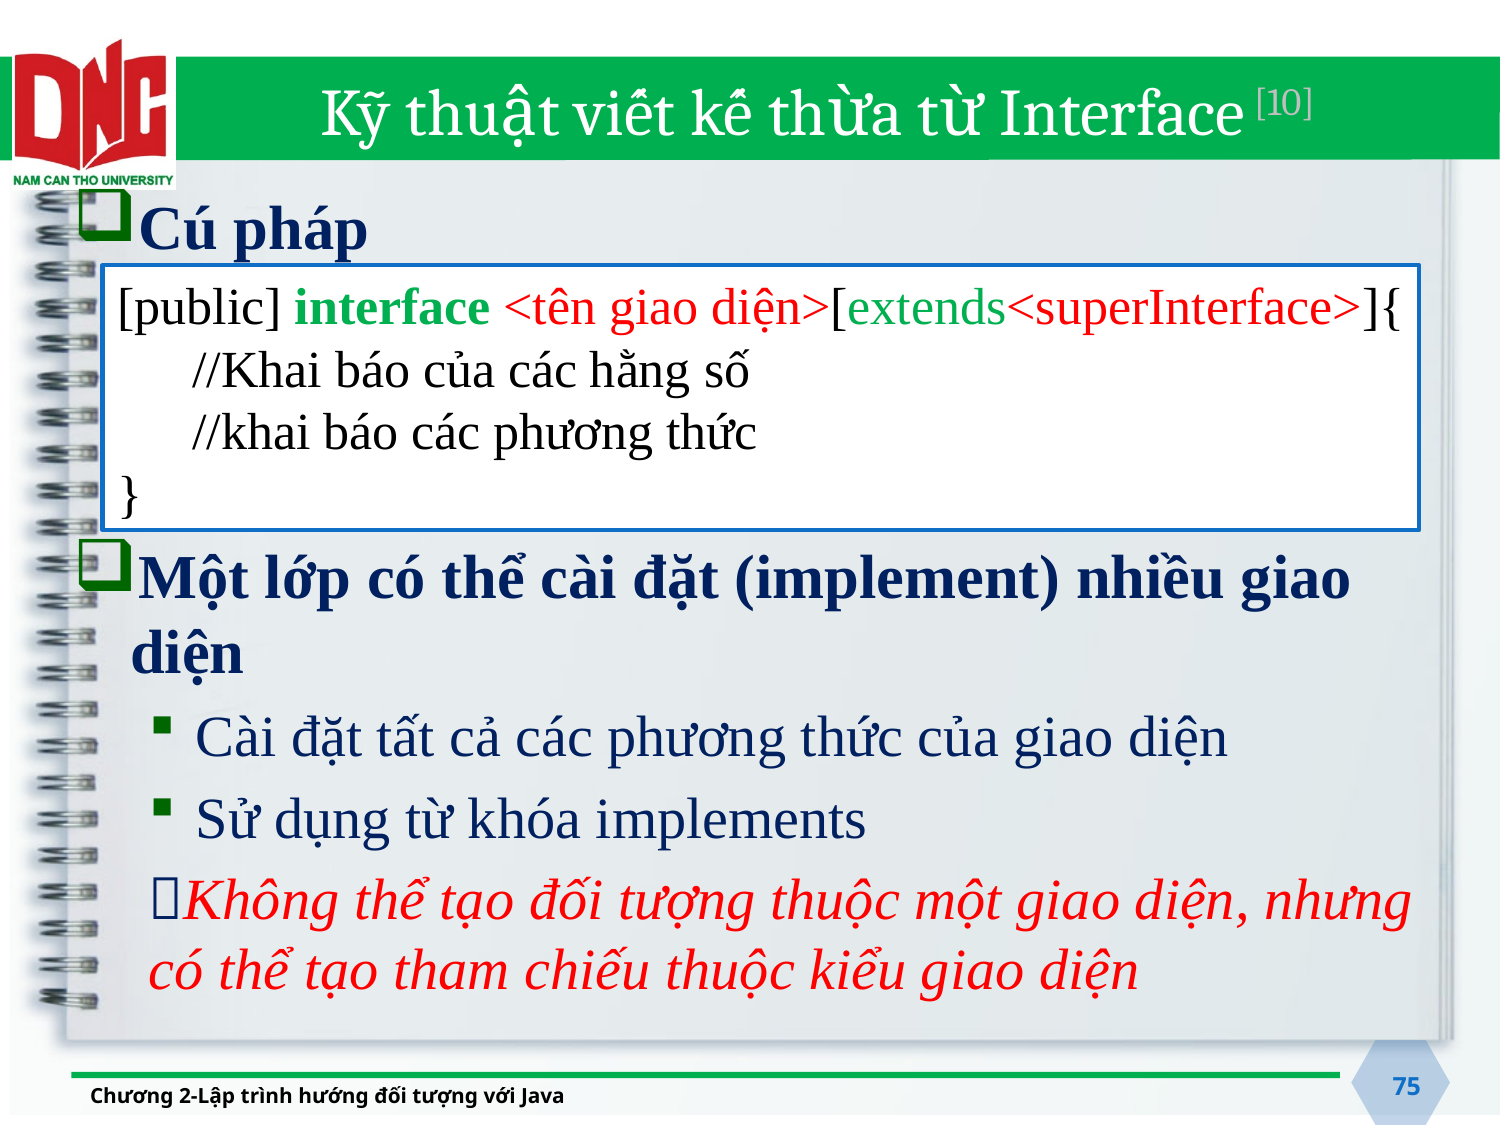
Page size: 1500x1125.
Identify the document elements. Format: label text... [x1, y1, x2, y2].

slide_number Chương 2-Lập trình hướng đối tượng với Java [75, 1074, 713, 1116]
picture [9, 37, 1500, 1115]
title Kỹ thuật viết kế thừa từ Interface [10] [187, 62, 1449, 155]
list Cú pháp Một lớp có thể cài đặt (implement) nhiều giao diện Cài đặt tất cả các phương thức của giao diện Sử dụng từ khóa implements Không thể tạo đối tượng thuộc một giao diện, nhưng có thể tạo tham chiếu thuộc kiểu giao diện [58, 179, 1483, 1041]
text_box [public] interface <tên giao diện>[extends<superInterface>]{ //Khai báo của các hằng số //khai báo các phương thức } [100, 263, 1421, 532]
slide_number 75 [1350, 1062, 1436, 1104]
